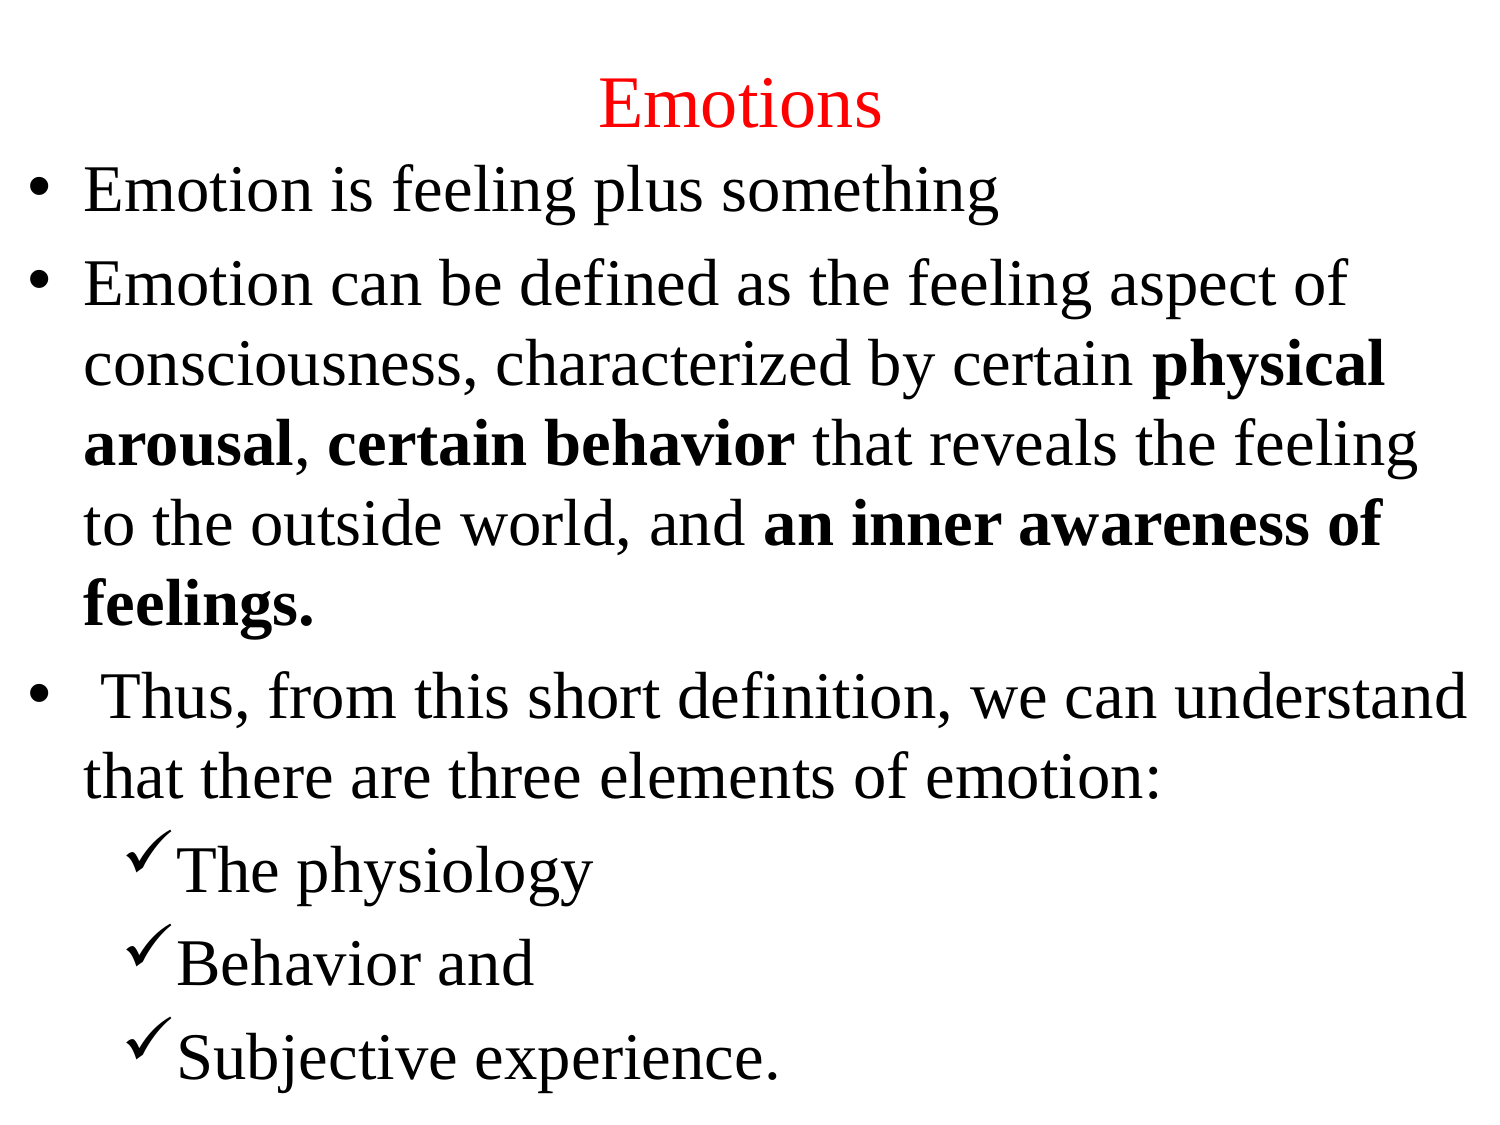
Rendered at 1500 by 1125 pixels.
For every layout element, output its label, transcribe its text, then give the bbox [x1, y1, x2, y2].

list Emotion is feeling plus something Emotion can be defined as the feeling aspect of consciousness, characterized by certain physical arousal, certain behavior that reveals the feeling to the outside world, and an inner awareness of feelings. Thus, from this short definition, we can understand that there are three elements of emotion: The physiology Behavior and Subjective experience. [12, 137, 1488, 1113]
title Emotions [75, 45, 1425, 137]
